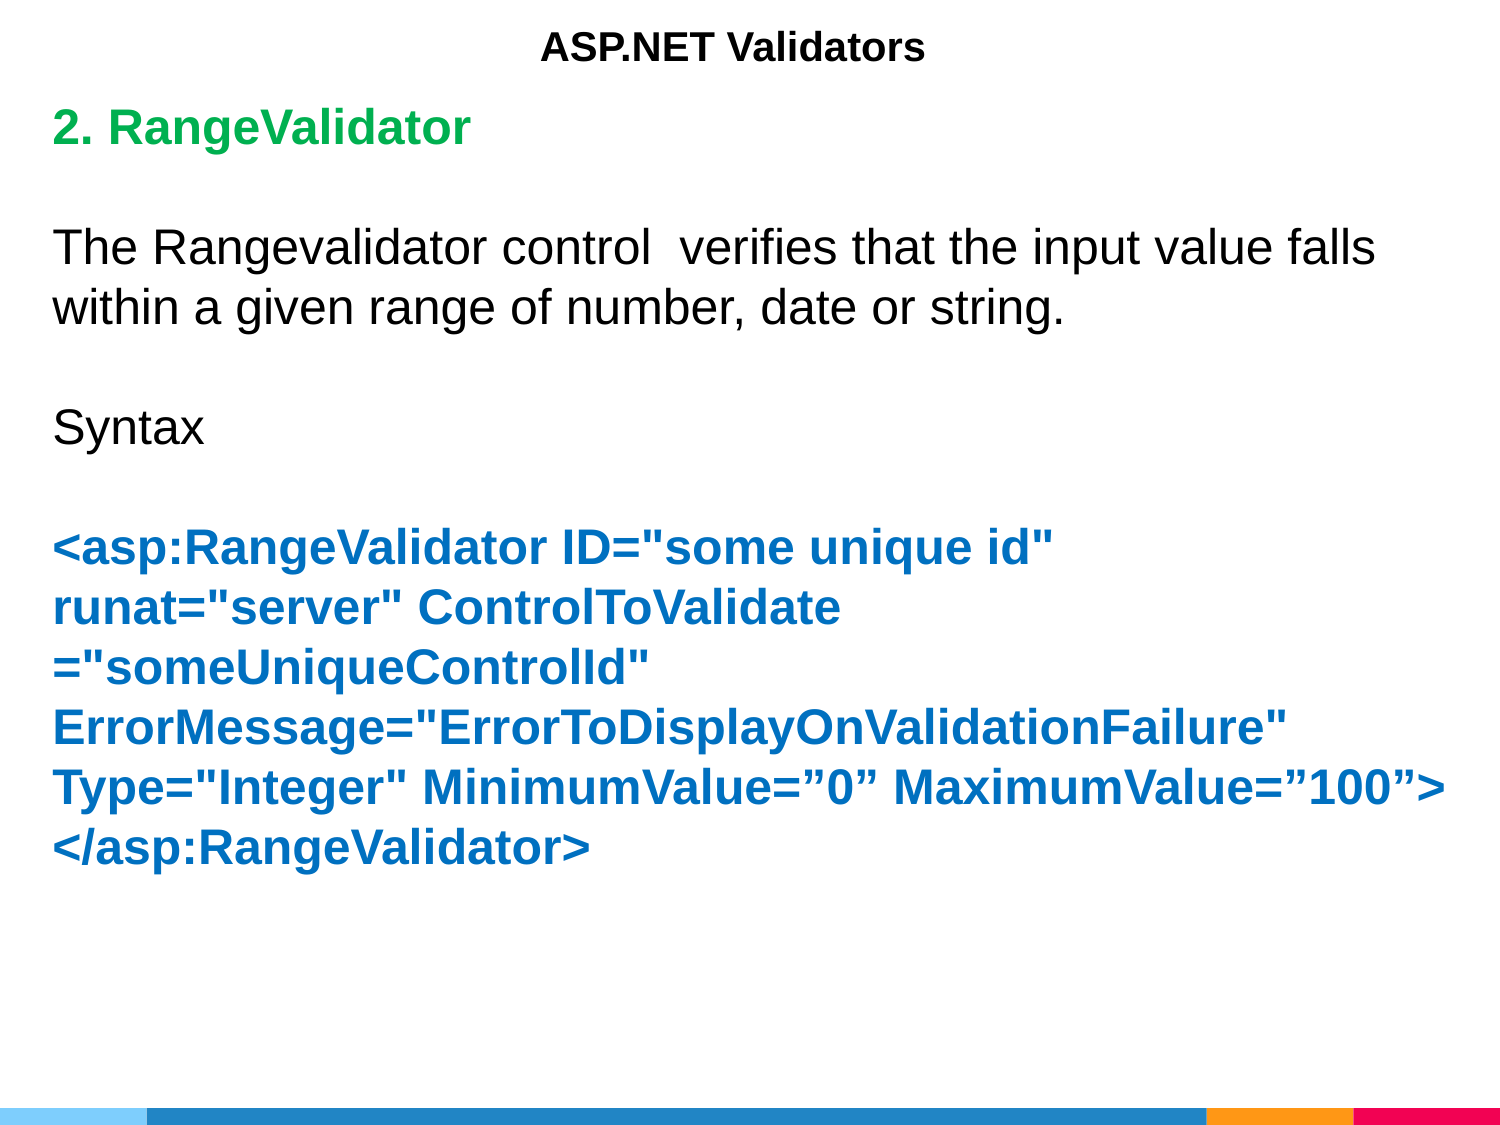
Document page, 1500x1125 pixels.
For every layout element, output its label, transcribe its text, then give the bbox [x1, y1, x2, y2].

text_box ASP.NET Validators [525, 12, 1088, 78]
text_box 2. RangeValidator The Rangevalidator control verifies that the input value falls within a given range of number, date or string. Syntax <asp:RangeValidator ID="some unique id" runat="server" ControlToValidate ="someUniqueControlId" ErrorMessage="ErrorToDisplayOnValidationFailure" Type="Integer" MinimumValue=”0” MaximumValue=”100”> </asp:RangeValidator> [37, 87, 1463, 883]
